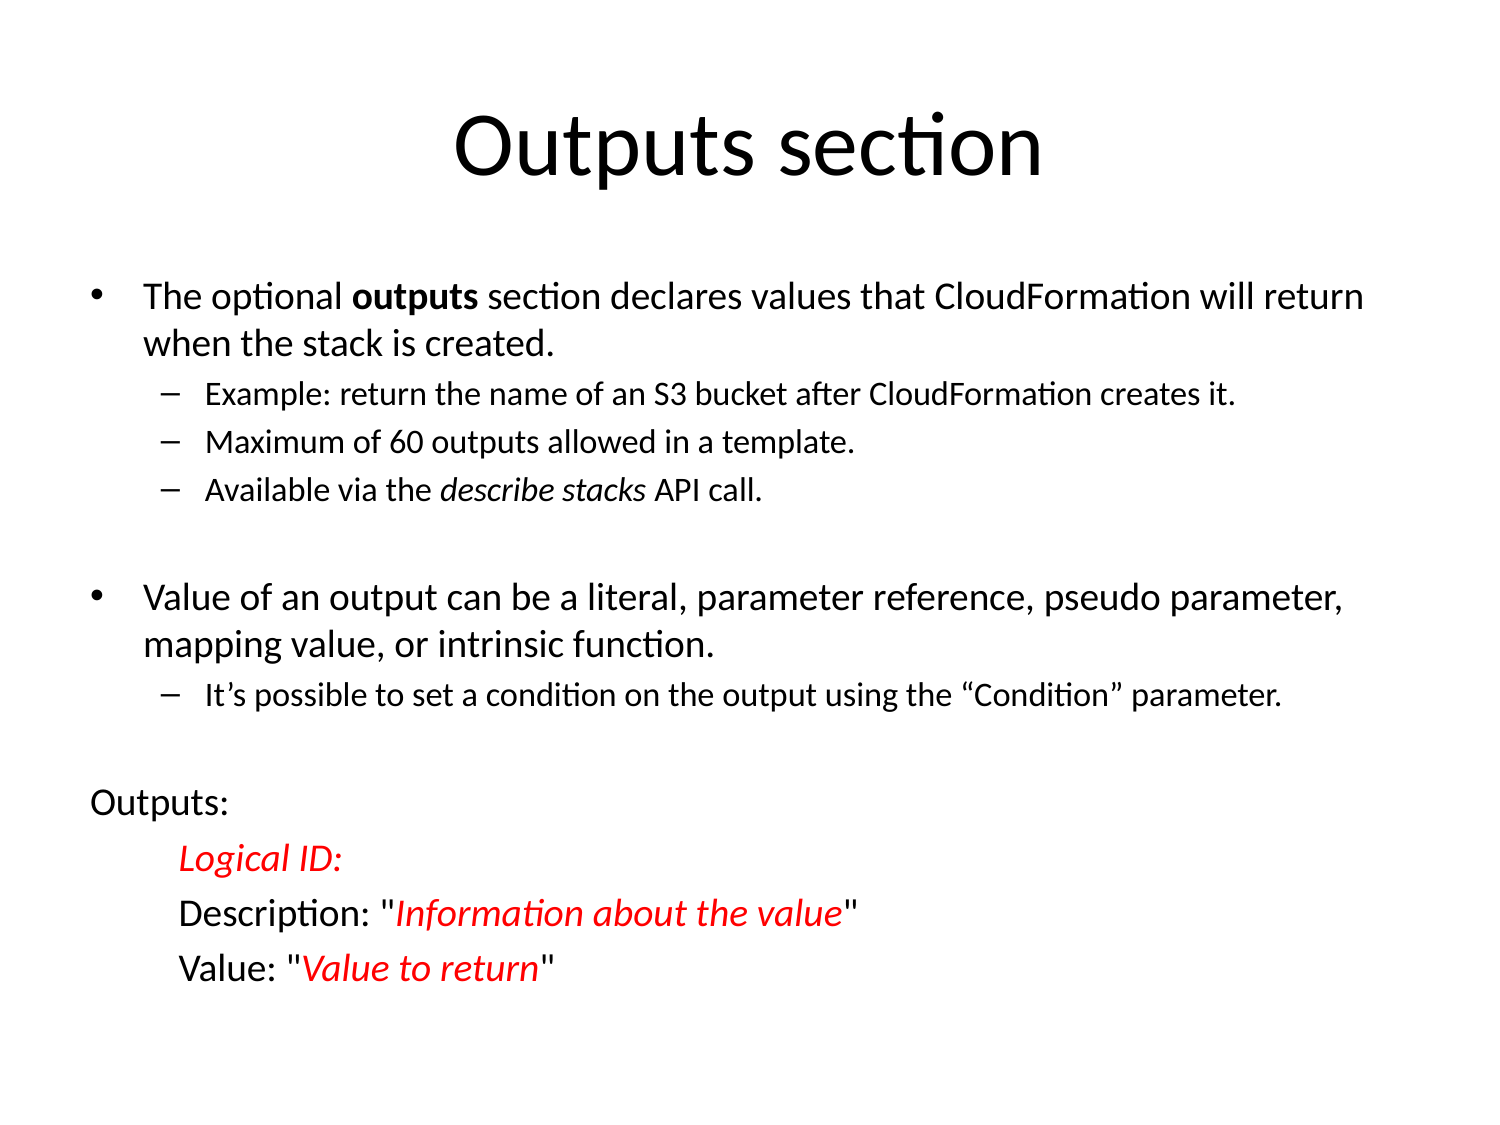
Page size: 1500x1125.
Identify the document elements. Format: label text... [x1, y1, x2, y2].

list The optional outputs section declares values that CloudFormation will return when the stack is created. Example: return the name of an S3 bucket after CloudFormation creates it. Maximum of 60 outputs allowed in a template. Available via the describe stacks API call. Value of an output can be a literal, parameter reference, pseudo parameter, mapping value, or intrinsic function. It’s possible to set a condition on the output using the “Condition” parameter. Outputs: Logical ID: Description: "Information about the value" Value: "Value to return" [75, 262, 1425, 1005]
title Outputs section [75, 45, 1425, 233]
